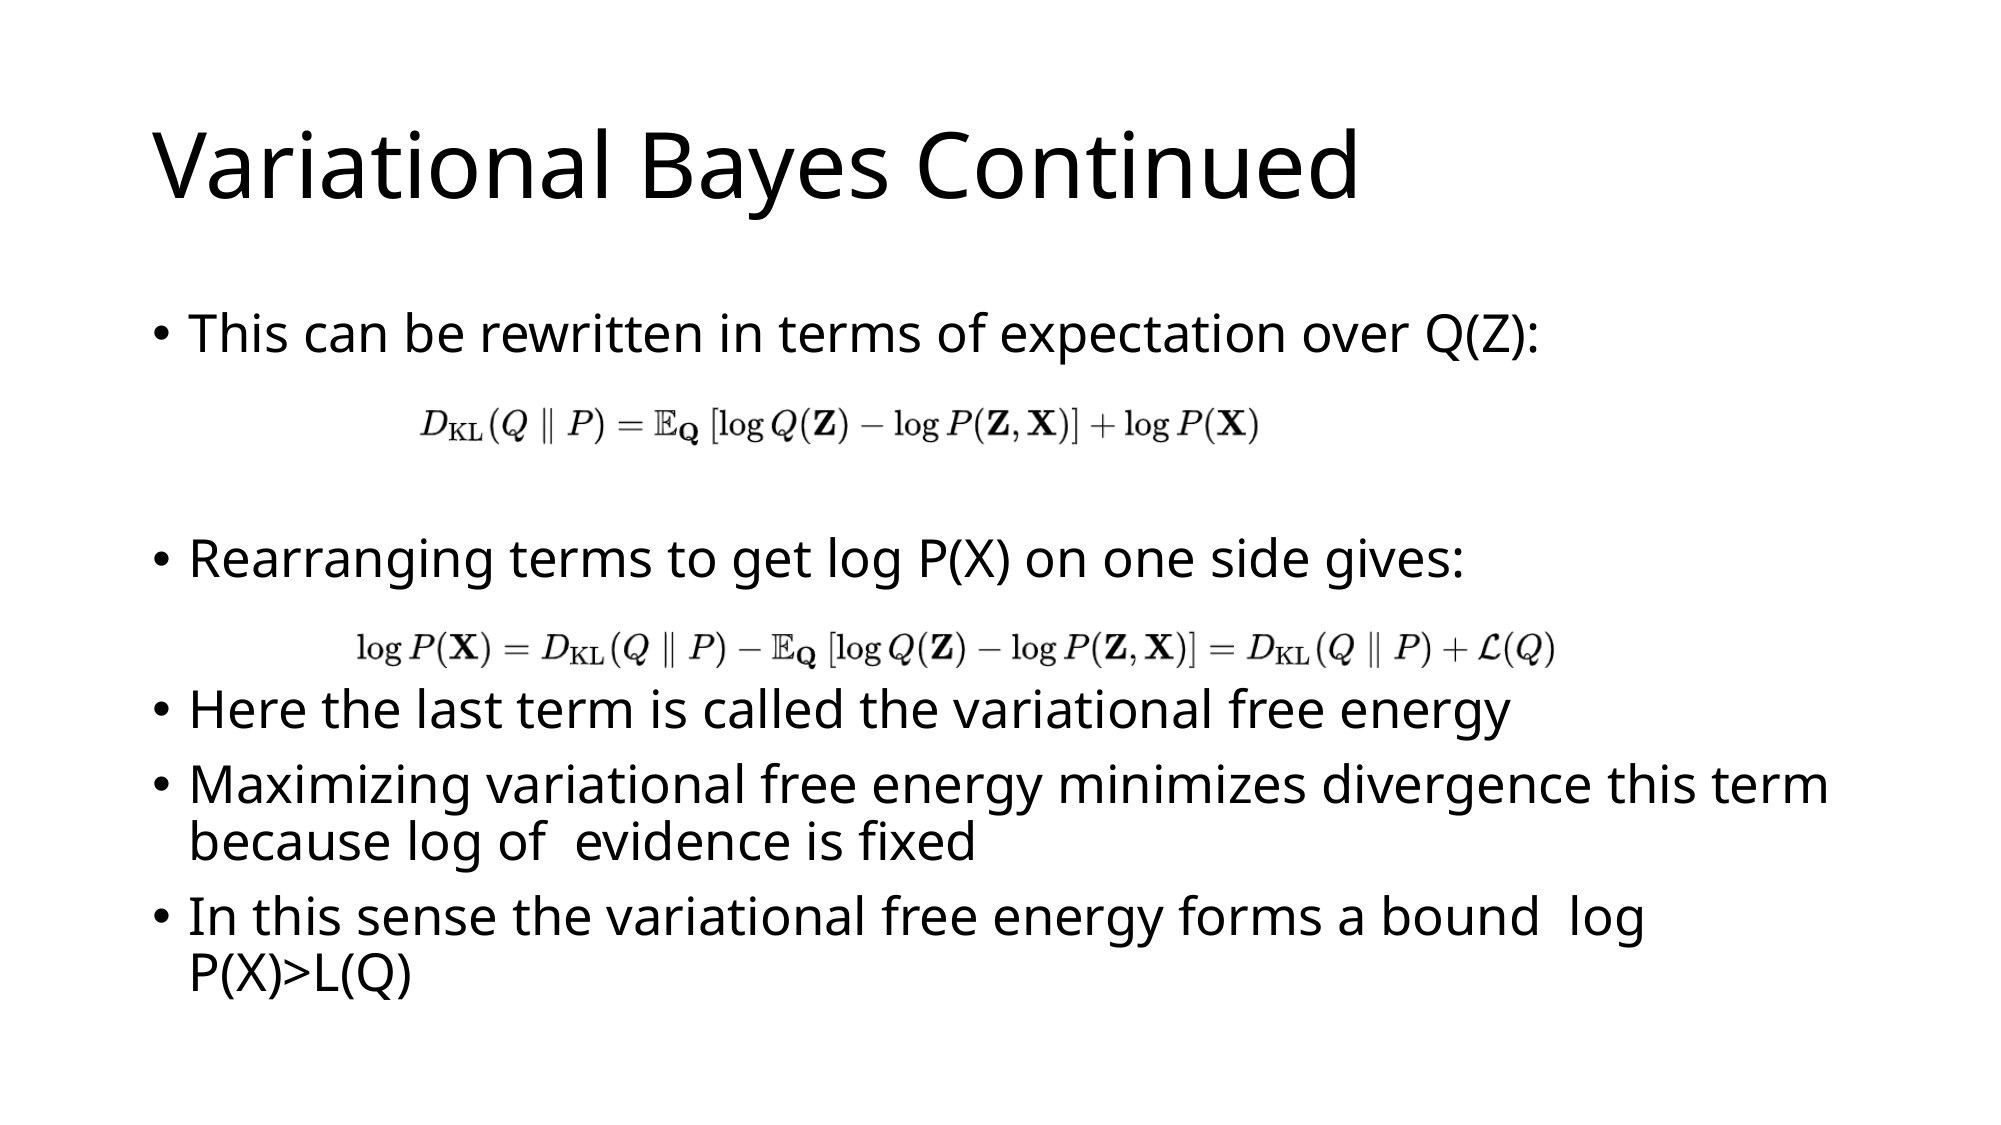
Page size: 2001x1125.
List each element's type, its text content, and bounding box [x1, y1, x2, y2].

picture [325, 613, 1578, 685]
title Variational Bayes Continued [137, 59, 1863, 278]
list This can be rewritten in terms of expectation over Q(Z): Rearranging terms to get log P(X) on one side gives: Here the last term is called the variational free energy Maximizing variational free energy minimizes divergence this term because log of evidence is fixed In this sense the variational free energy forms a bound log P(X)>L(Q) [137, 299, 1863, 1014]
picture [402, 389, 1271, 457]
